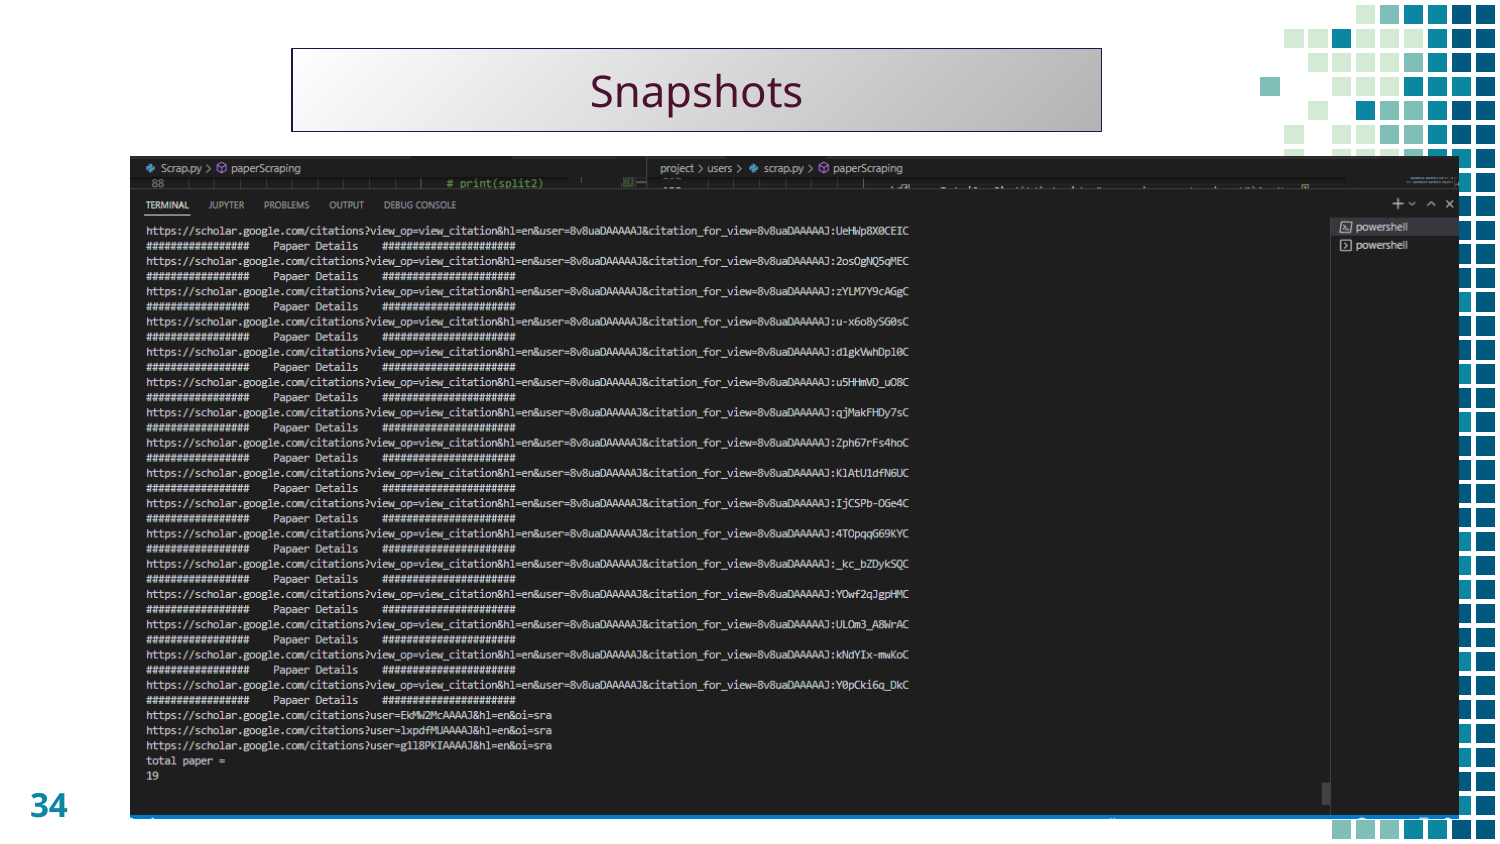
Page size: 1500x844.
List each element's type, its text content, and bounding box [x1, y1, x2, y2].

slide_number ‹#› [15, 774, 105, 839]
picture [129, 156, 1459, 819]
text_box Snapshots [291, 48, 1102, 132]
